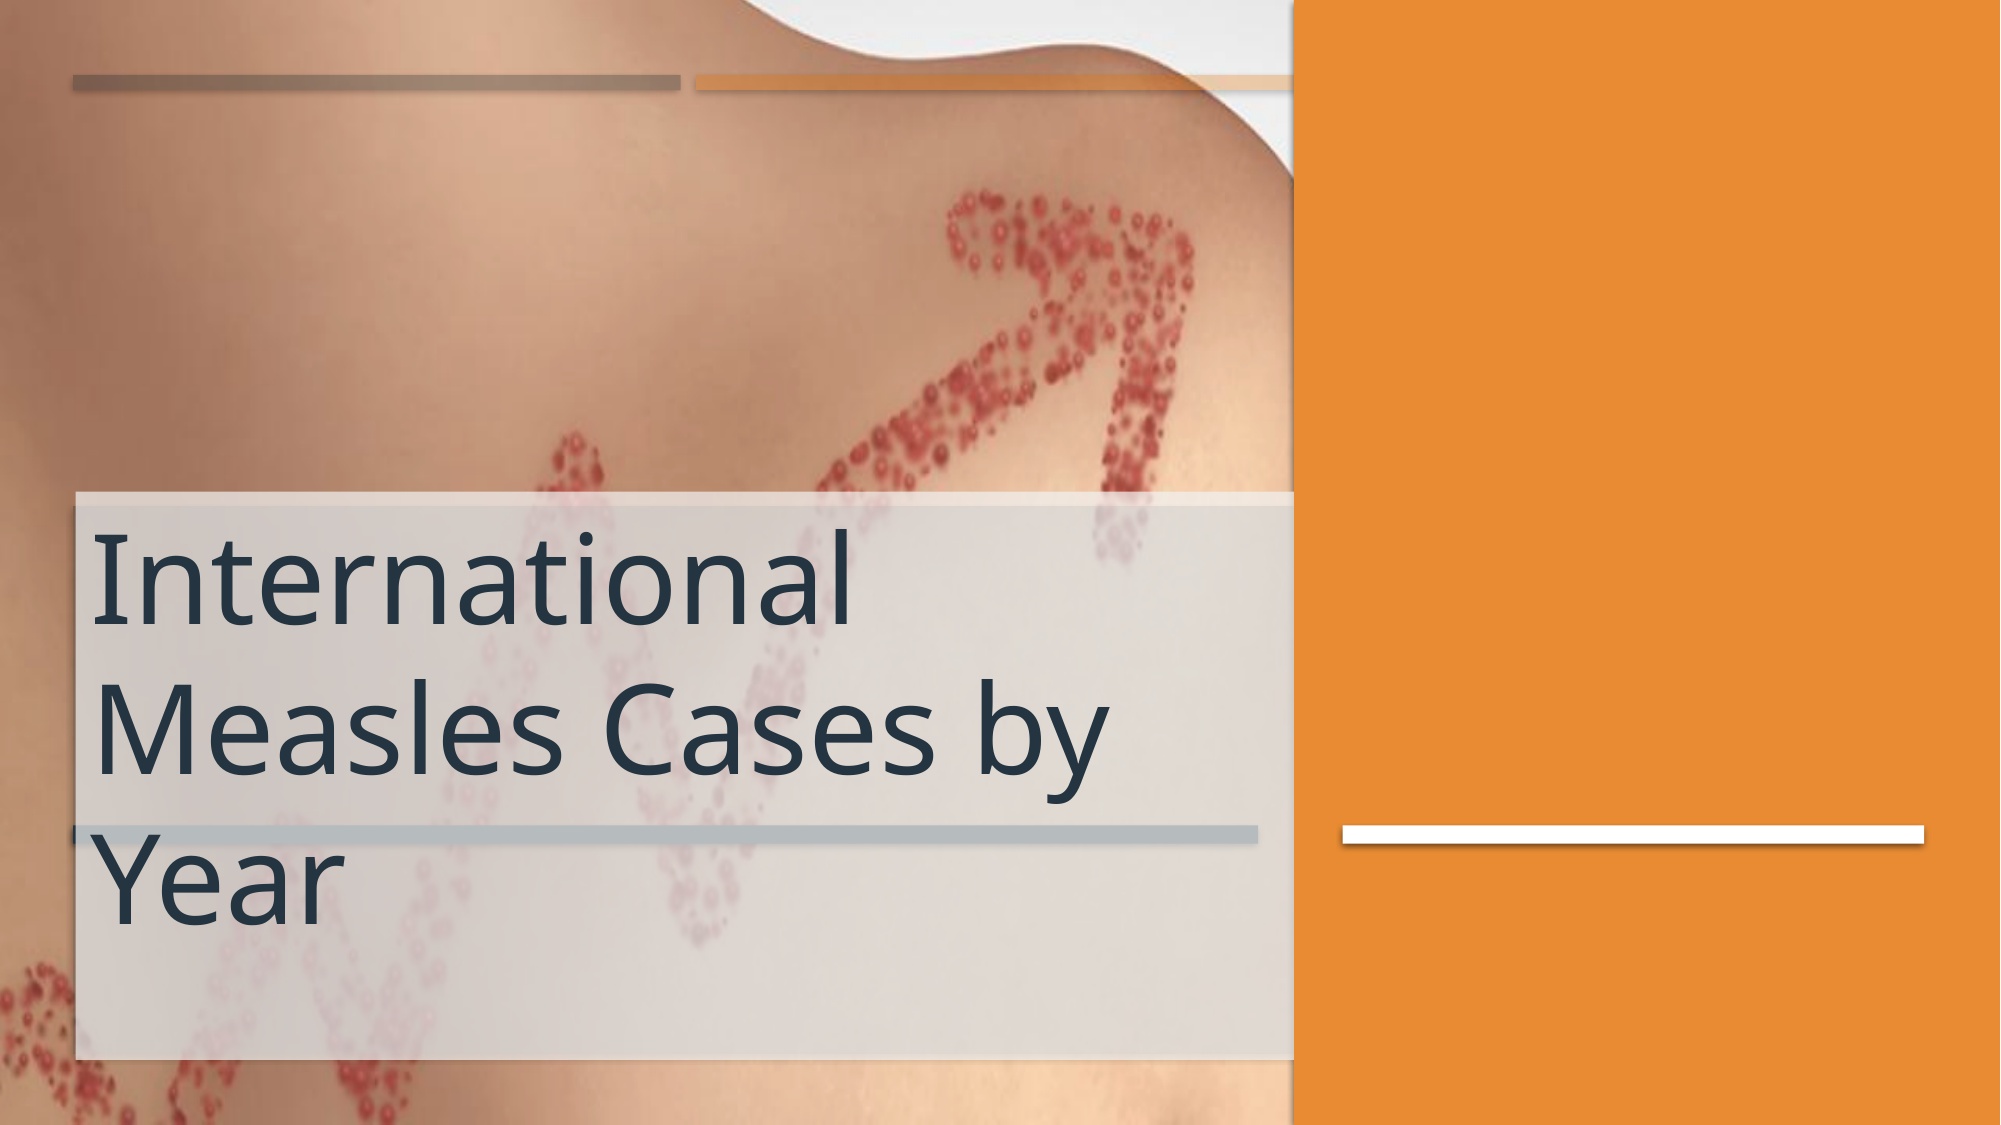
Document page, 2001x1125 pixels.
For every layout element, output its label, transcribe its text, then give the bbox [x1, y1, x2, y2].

title International Measles Cases by Year [75, 491, 1294, 1060]
text_box [0, 0, 1290, 1125]
text_box [1342, 824, 1925, 845]
text_box [1293, 0, 2000, 1125]
